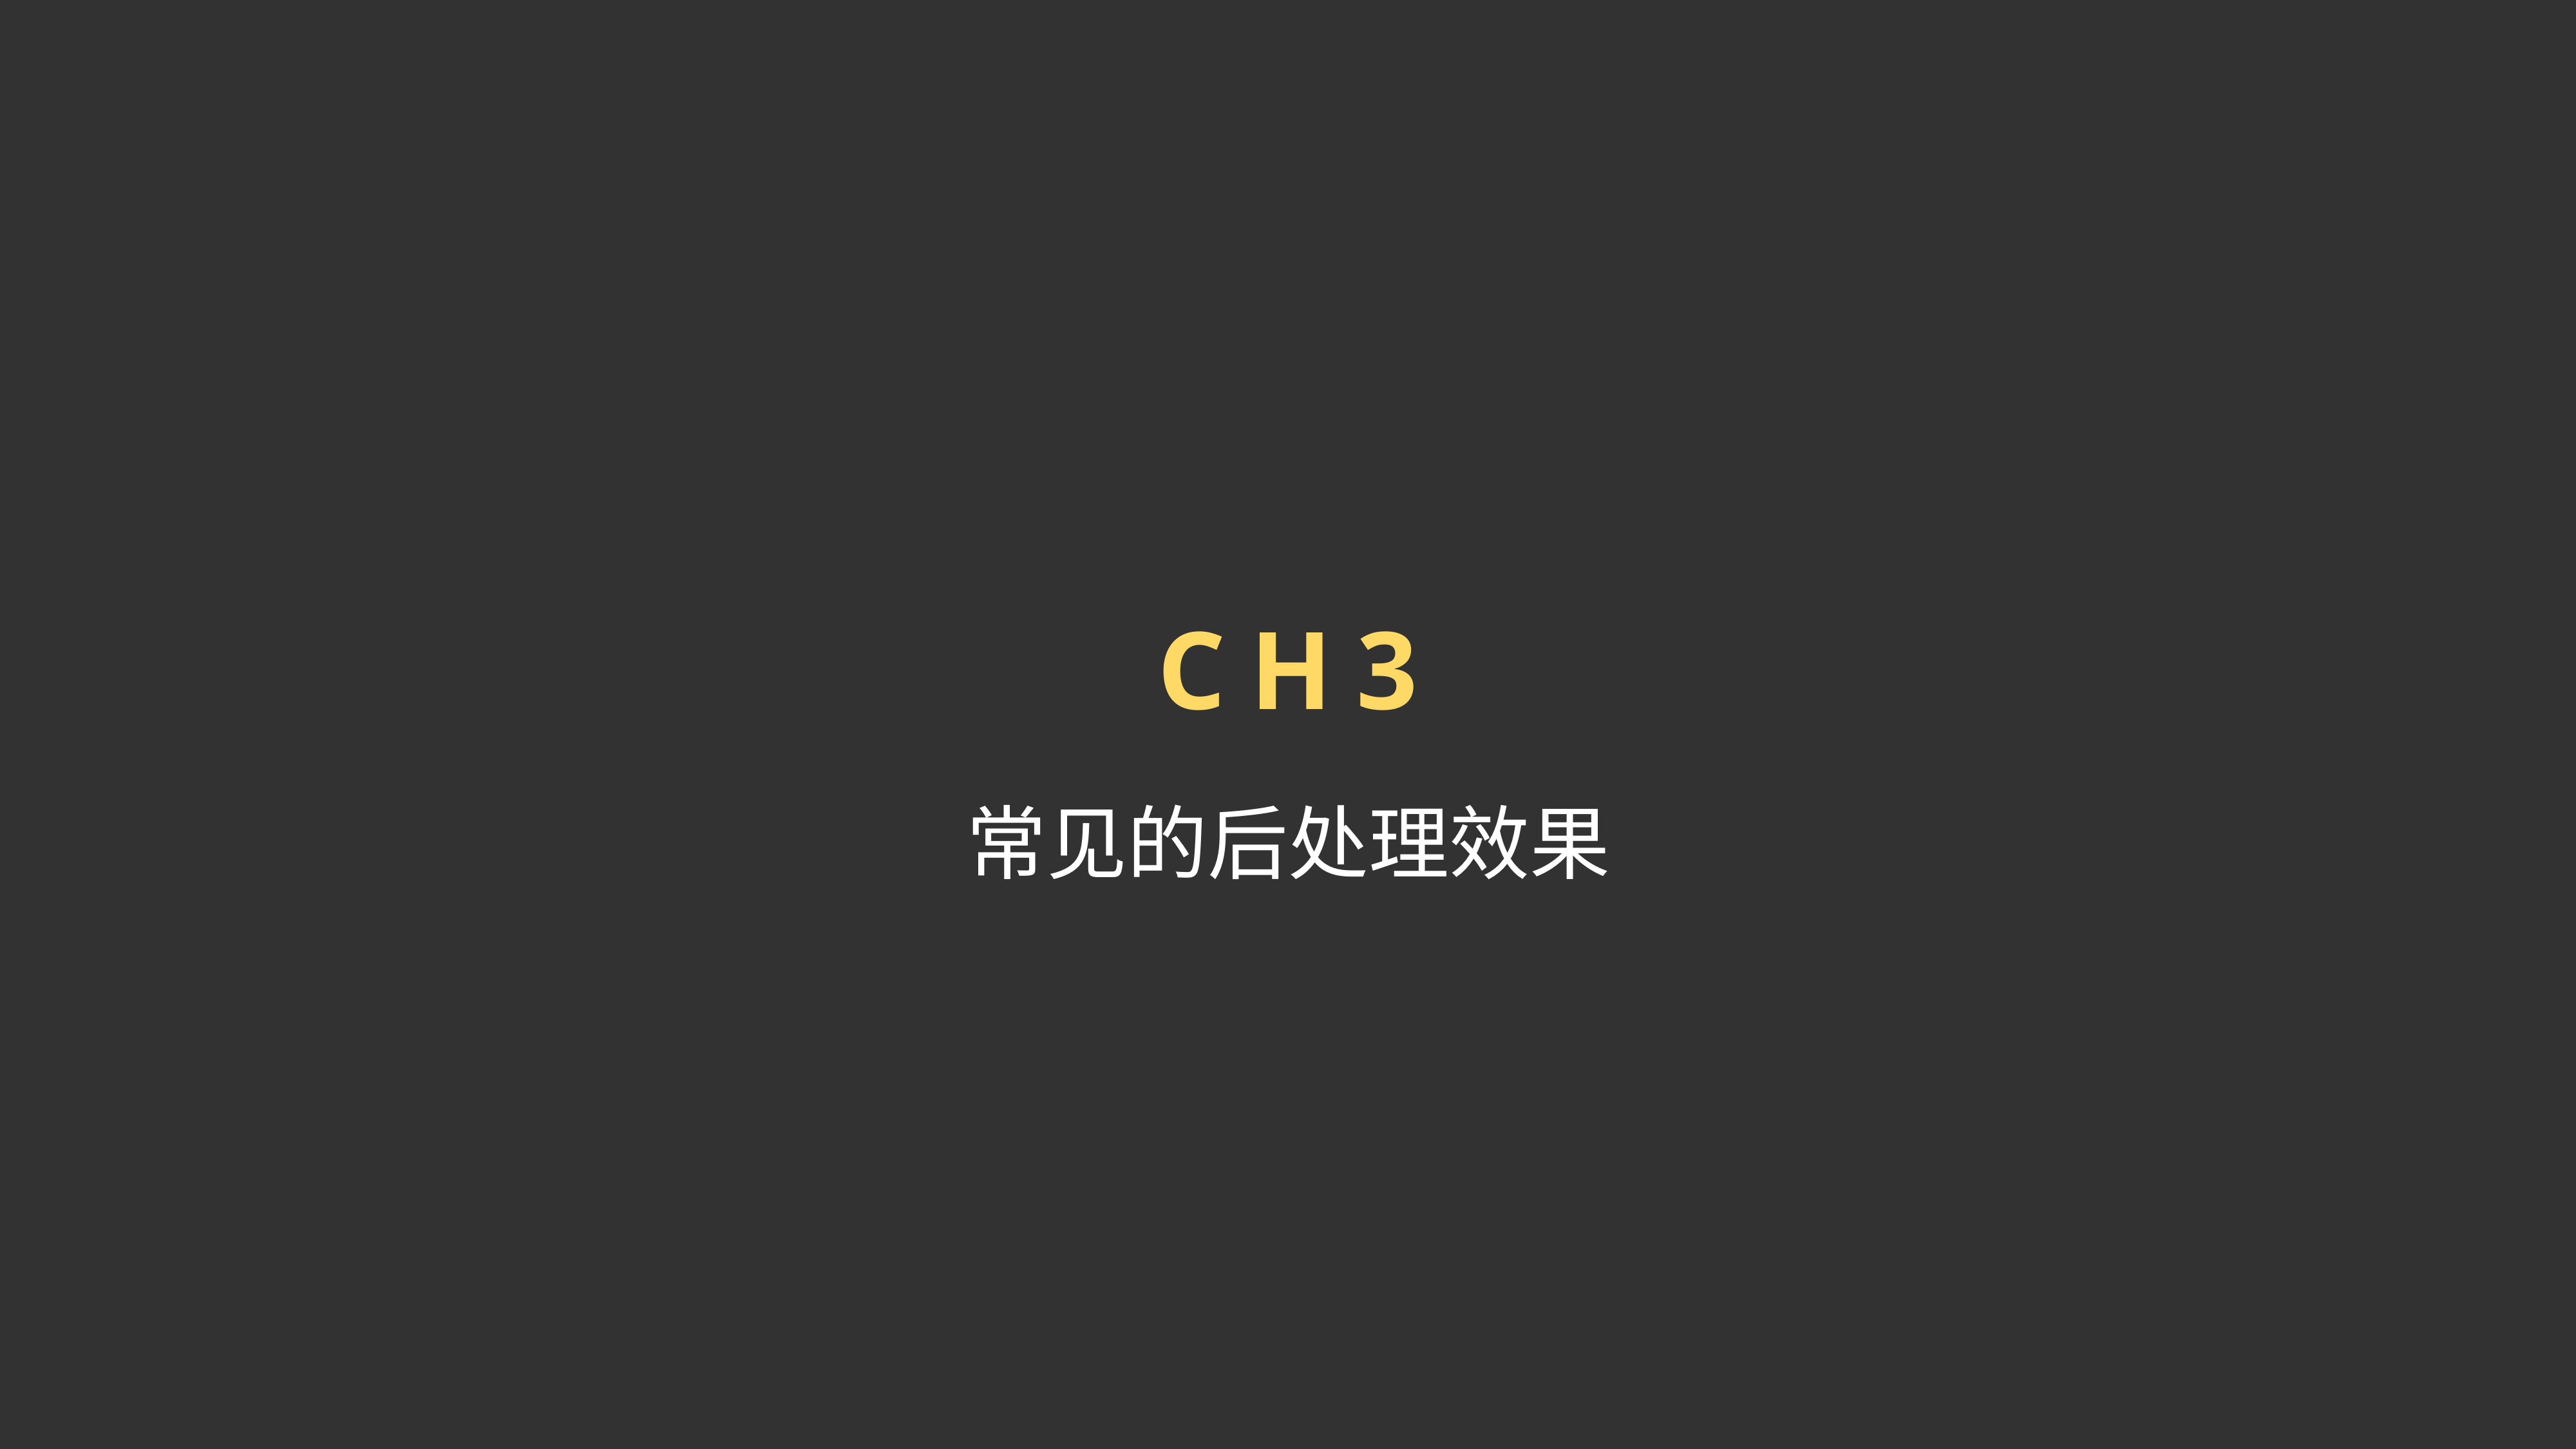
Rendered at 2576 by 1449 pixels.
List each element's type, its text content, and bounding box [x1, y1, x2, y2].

text_box 常见的后处理效果 [461, 786, 2115, 895]
text_box ch3 [1152, 596, 1424, 736]
